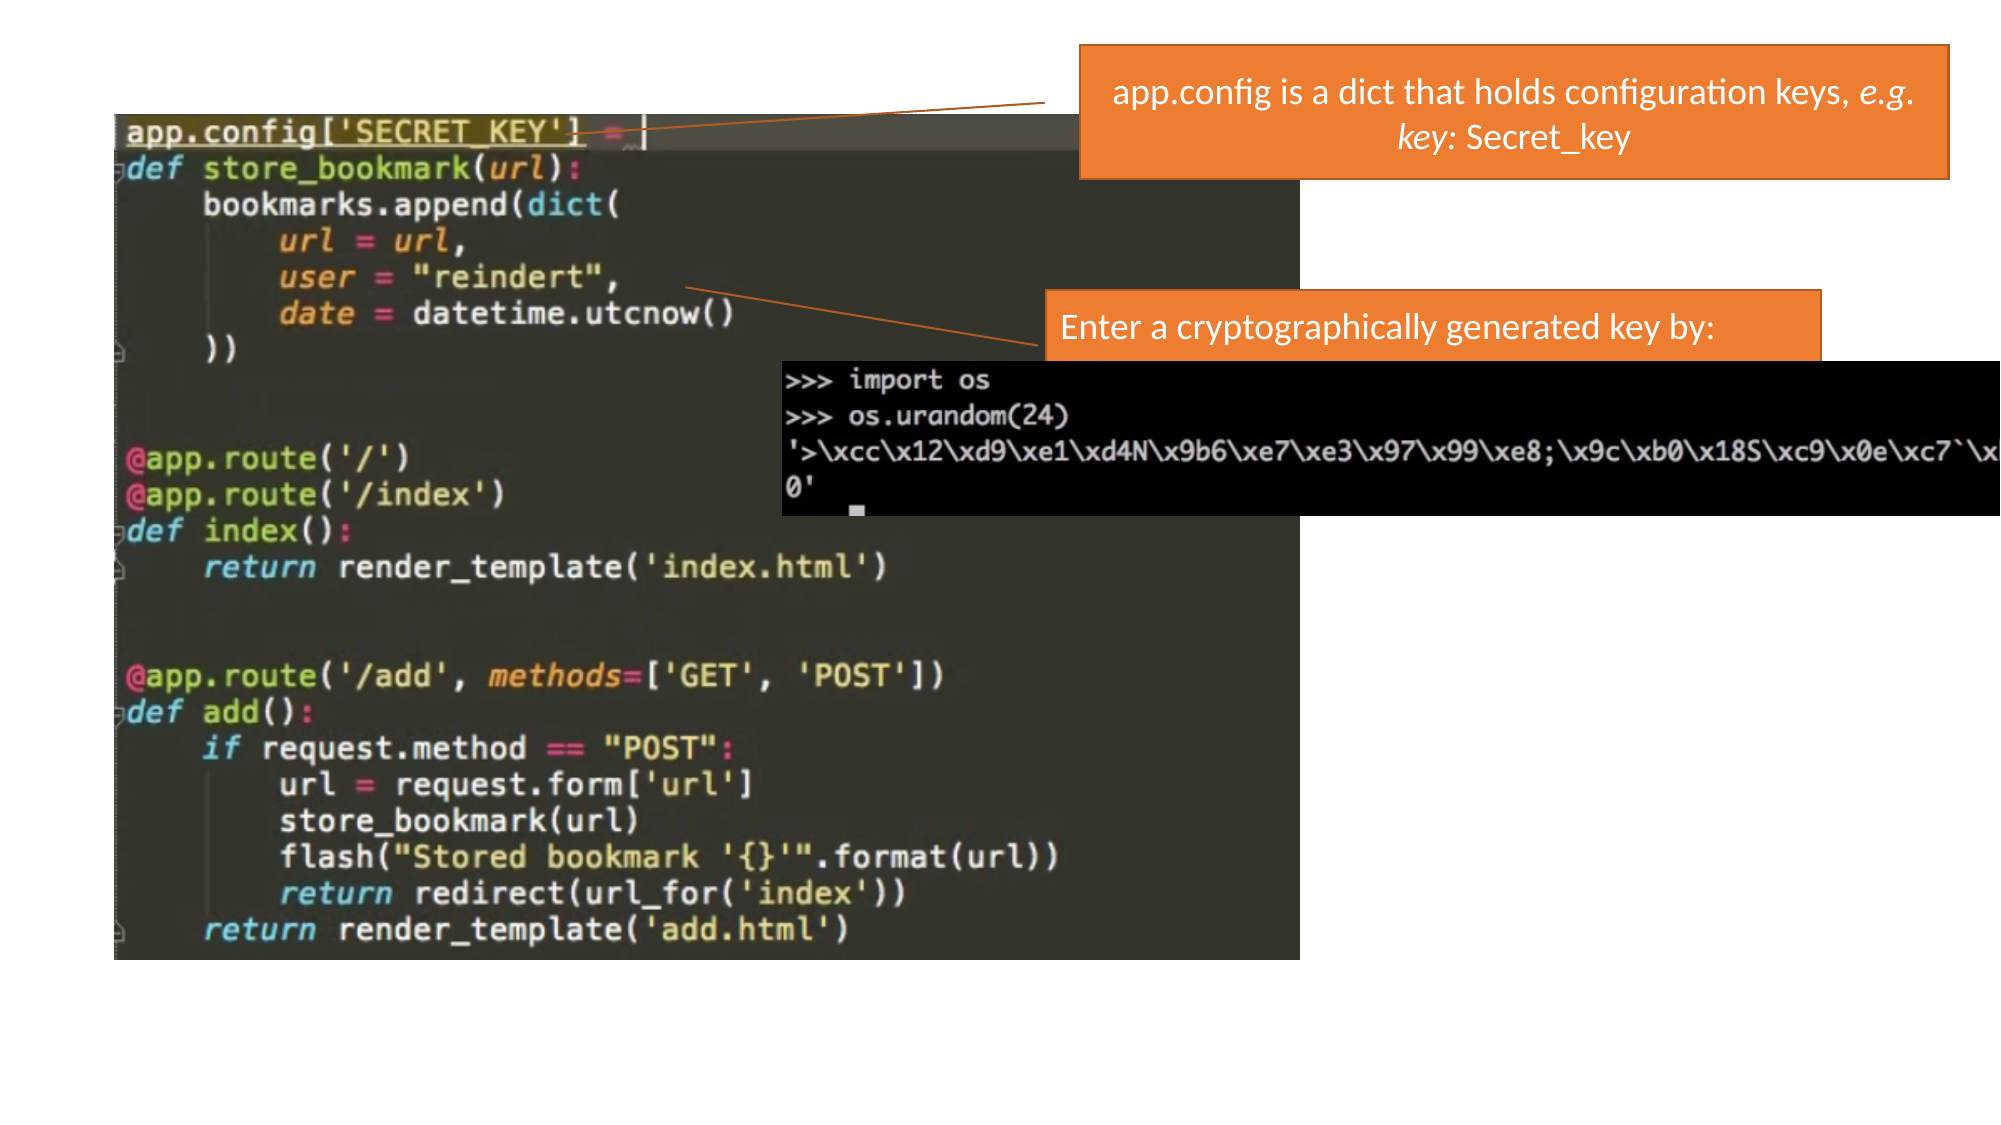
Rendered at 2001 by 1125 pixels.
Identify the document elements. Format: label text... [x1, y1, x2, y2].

picture [114, 114, 2000, 960]
text_box Enter a cryptographically generated key by: : [1300, 289, 1822, 361]
text_box app.config is a dict that holds configuration keys, e.g. key: Secret_key [1079, 44, 1950, 180]
text_box app.config is a dict that holds configuration keys, e.g. key: Secret_key [858, 101, 1045, 114]
